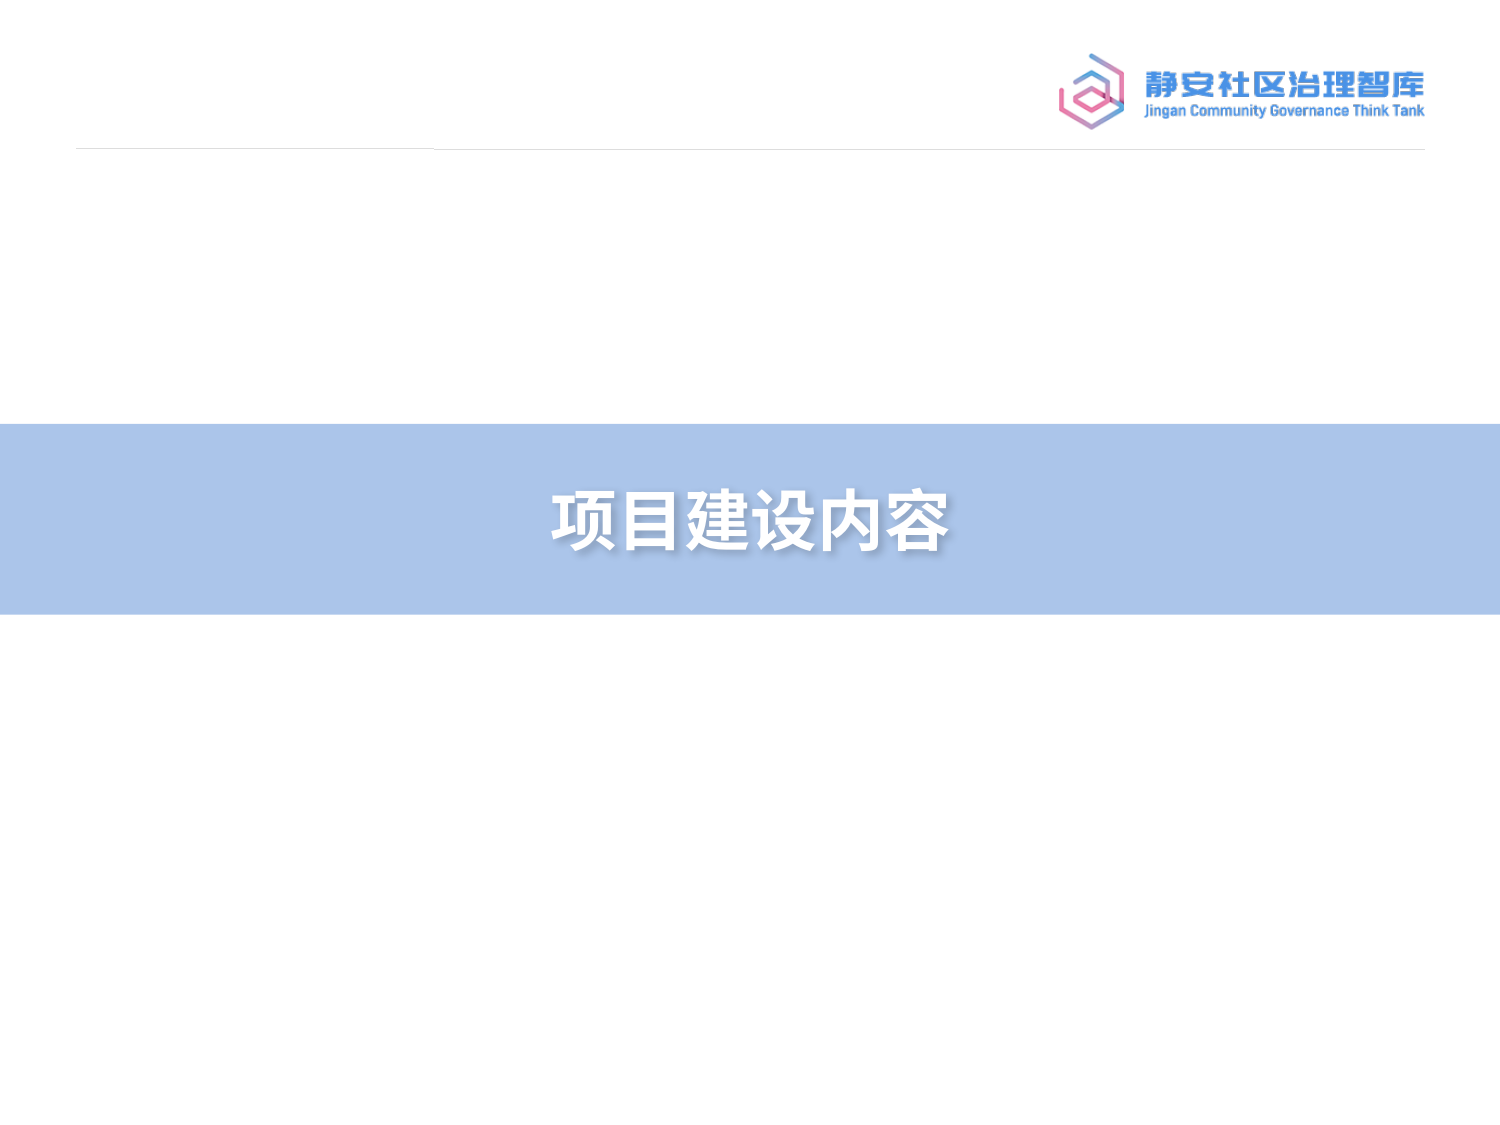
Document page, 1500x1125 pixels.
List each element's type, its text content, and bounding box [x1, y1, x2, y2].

text_box 项目建设内容 [535, 471, 967, 567]
text_box [0, 422, 1500, 617]
picture [1059, 53, 1425, 130]
